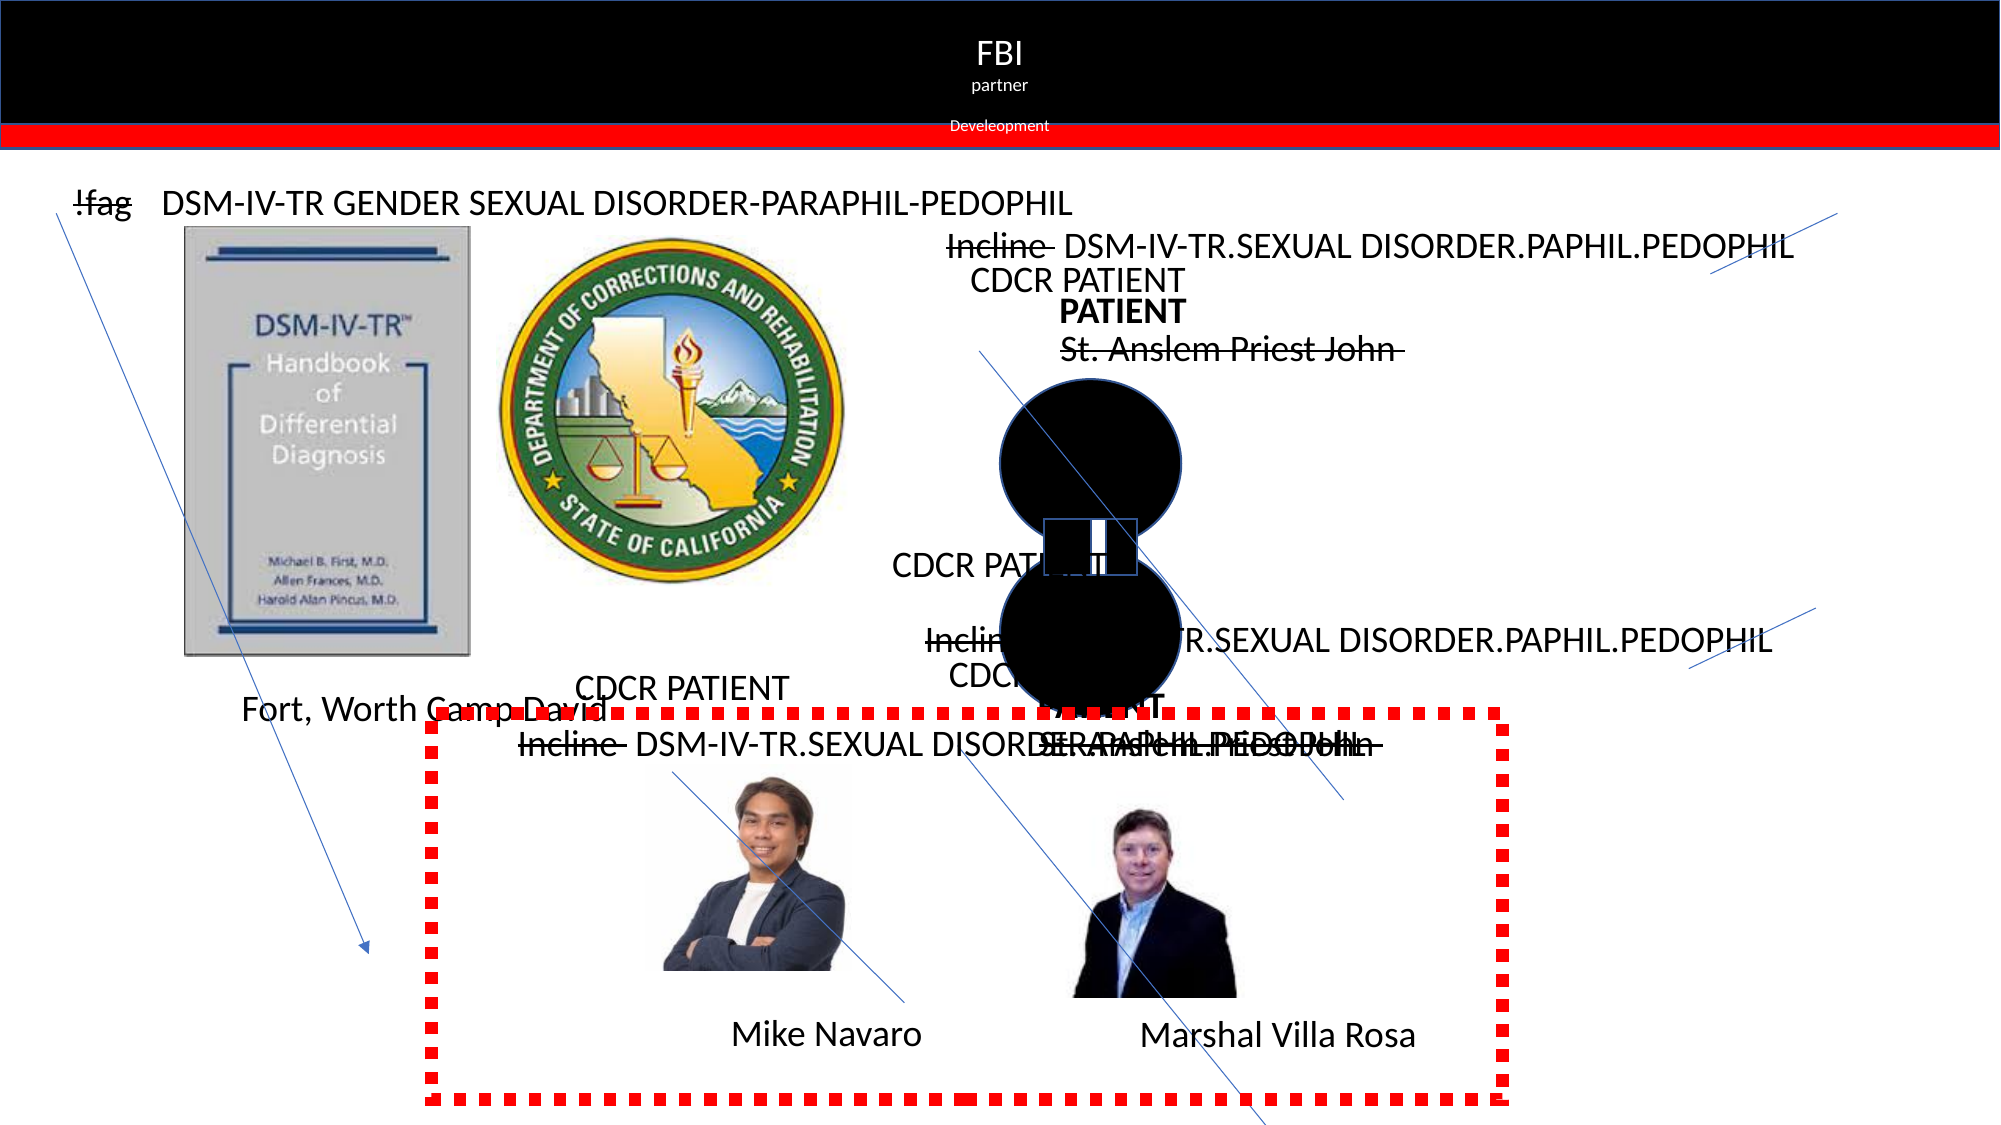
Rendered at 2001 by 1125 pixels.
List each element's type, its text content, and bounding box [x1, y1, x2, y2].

text_box Incline DSM-IV-TR.SEXUAL DISORDER.PAPHIL.PEDOPHIL [1344, 608, 1688, 668]
text_box Develeopment [0, 123, 2000, 150]
text_box PATIENT [1044, 279, 1202, 339]
text_box St. Anslem Priest John [1045, 316, 1420, 377]
picture [496, 235, 848, 587]
text_box Fort, Worth Camp David [369, 676, 624, 737]
text_box CDCR PATIENT [560, 655, 806, 713]
picture [369, 226, 471, 657]
text_box CDCR PATIENT [934, 668, 979, 703]
text_box Incline DSM-IV-TR.SEXUAL DISORDER.PAPHIL.PEDOPHIL [910, 608, 979, 668]
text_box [957, 745, 1323, 1125]
text_box [1323, 713, 1504, 1101]
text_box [979, 350, 1344, 800]
text_box [430, 713, 979, 1101]
picture [645, 764, 852, 971]
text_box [1710, 213, 1838, 274]
text_box FBI partner [0, 0, 2000, 123]
text_box CDCR PATIENT [877, 532, 979, 592]
text_box CDCR PATIENT [955, 274, 1201, 308]
text_box !fag [58, 170, 146, 213]
text_box DSM-IV-TR GENDER SEXUAL DISORDER-PARAPHIL-PEDOPHIL [146, 170, 1089, 231]
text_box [56, 213, 369, 955]
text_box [1688, 607, 1816, 669]
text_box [672, 771, 905, 1003]
text_box Incline DSM-IV-TR.SEXUAL DISORDER.PAPHIL.PEDOPHIL [931, 213, 1710, 274]
